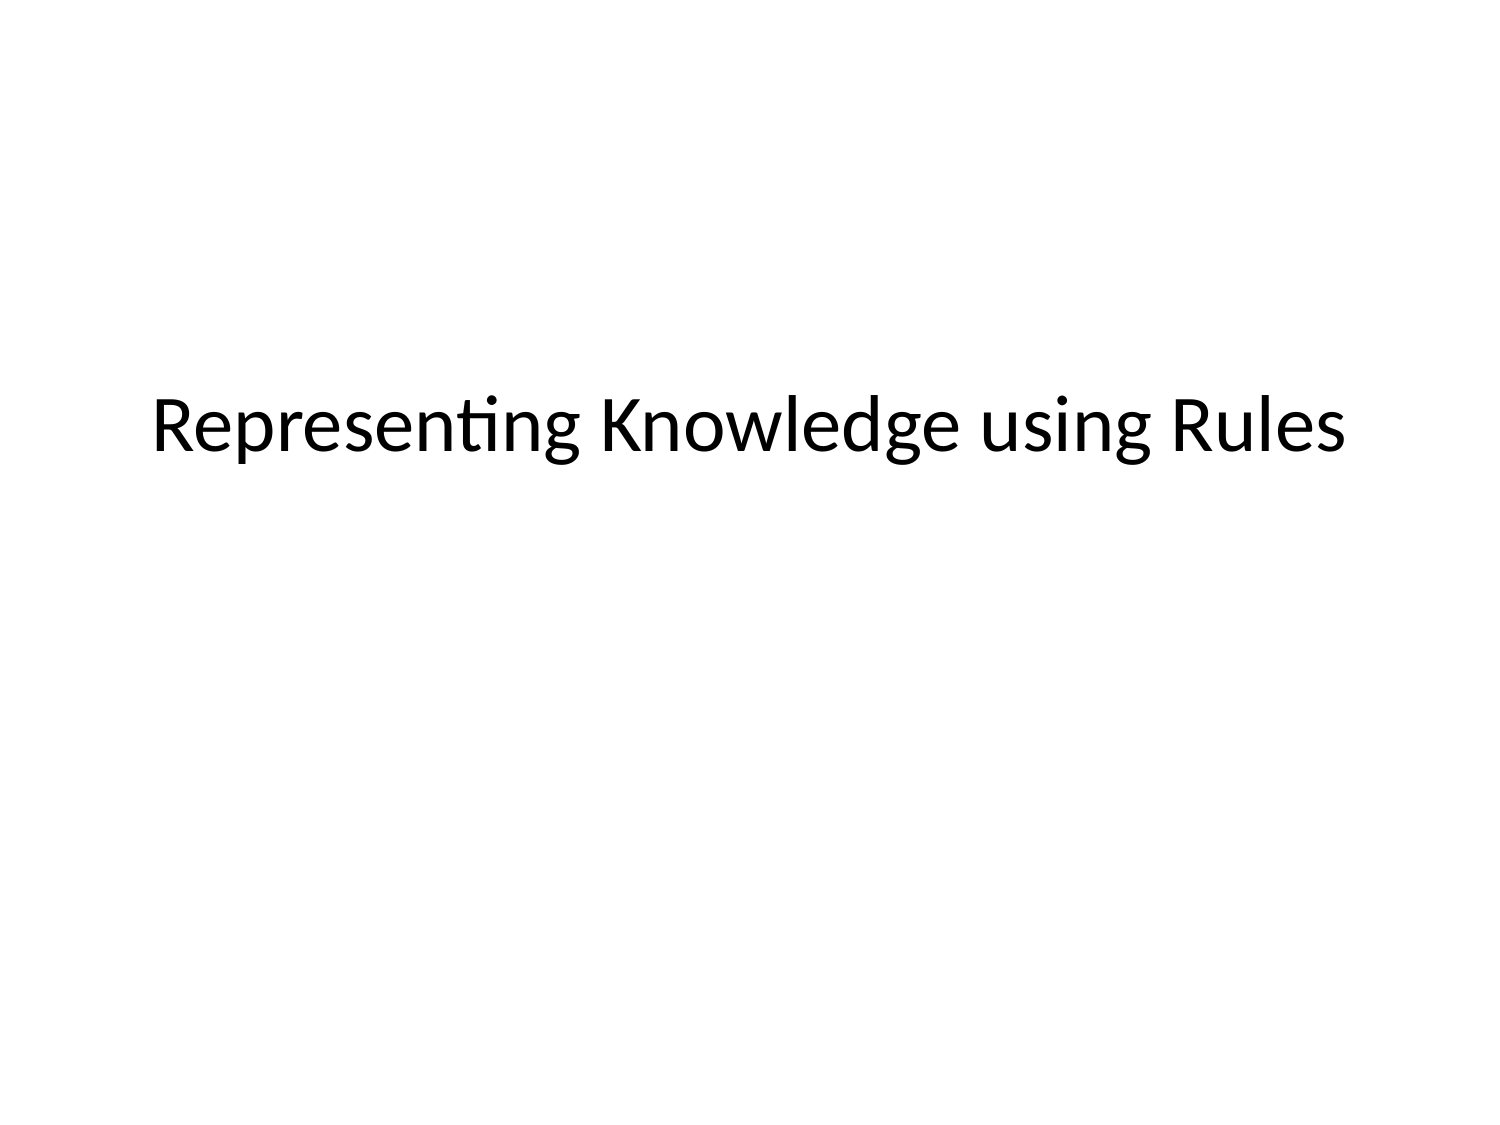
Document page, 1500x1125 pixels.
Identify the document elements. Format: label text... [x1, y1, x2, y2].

title Representing Knowledge using Rules [75, 324, 1425, 513]
